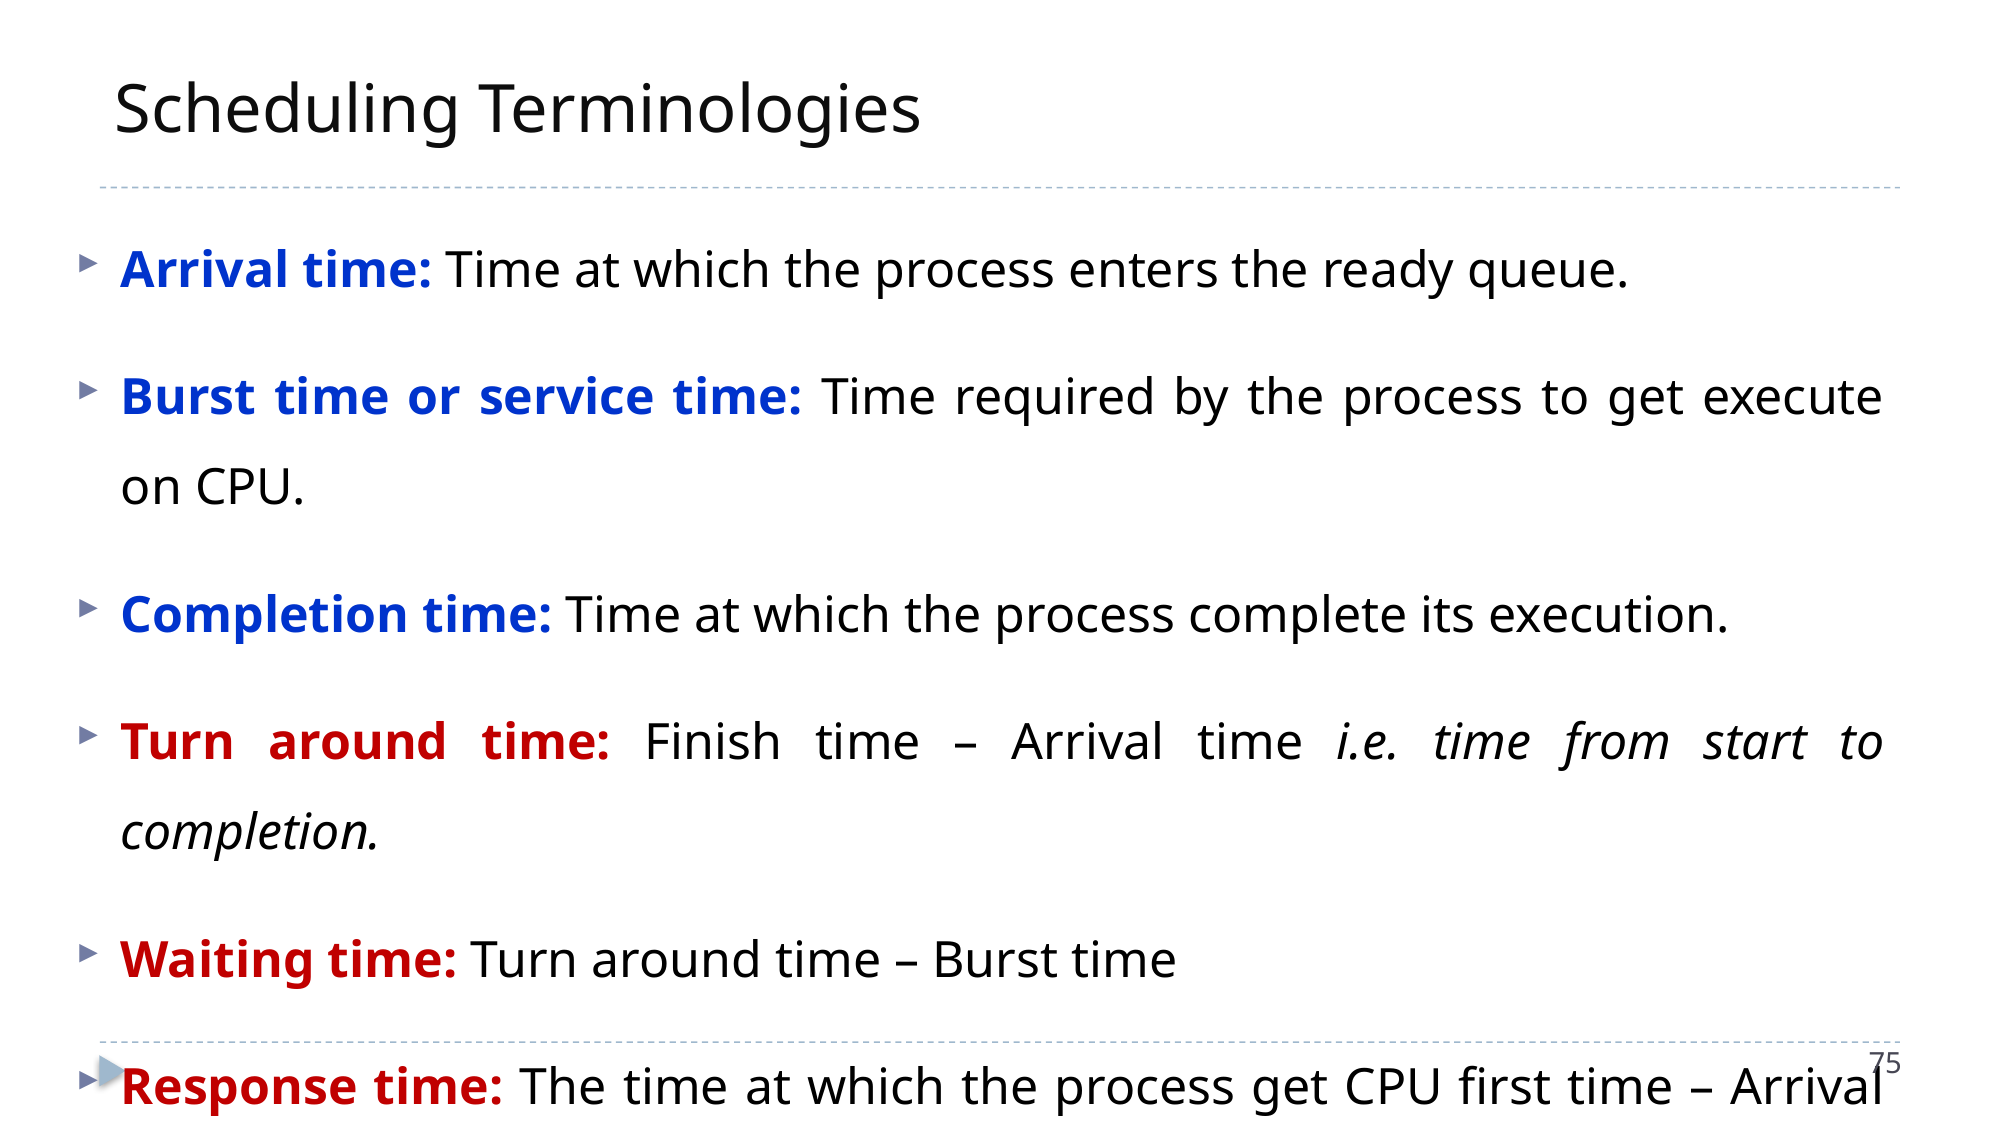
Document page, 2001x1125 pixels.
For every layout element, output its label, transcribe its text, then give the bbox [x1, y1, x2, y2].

list Arrival time: Time at which the process enters the ready queue. Burst time or service time: Time required by the process to get execute on CPU. Completion time: Time at which the process complete its execution. Turn around time: Finish time – Arrival time i.e. time from start to completion. Waiting time: Turn around time – Burst time Response time: The time at which the process get CPU first time – Arrival time [60, 199, 1901, 1011]
title Scheduling Terminologies [99, 24, 1901, 188]
slide_number 75 [1483, 1037, 1917, 1098]
